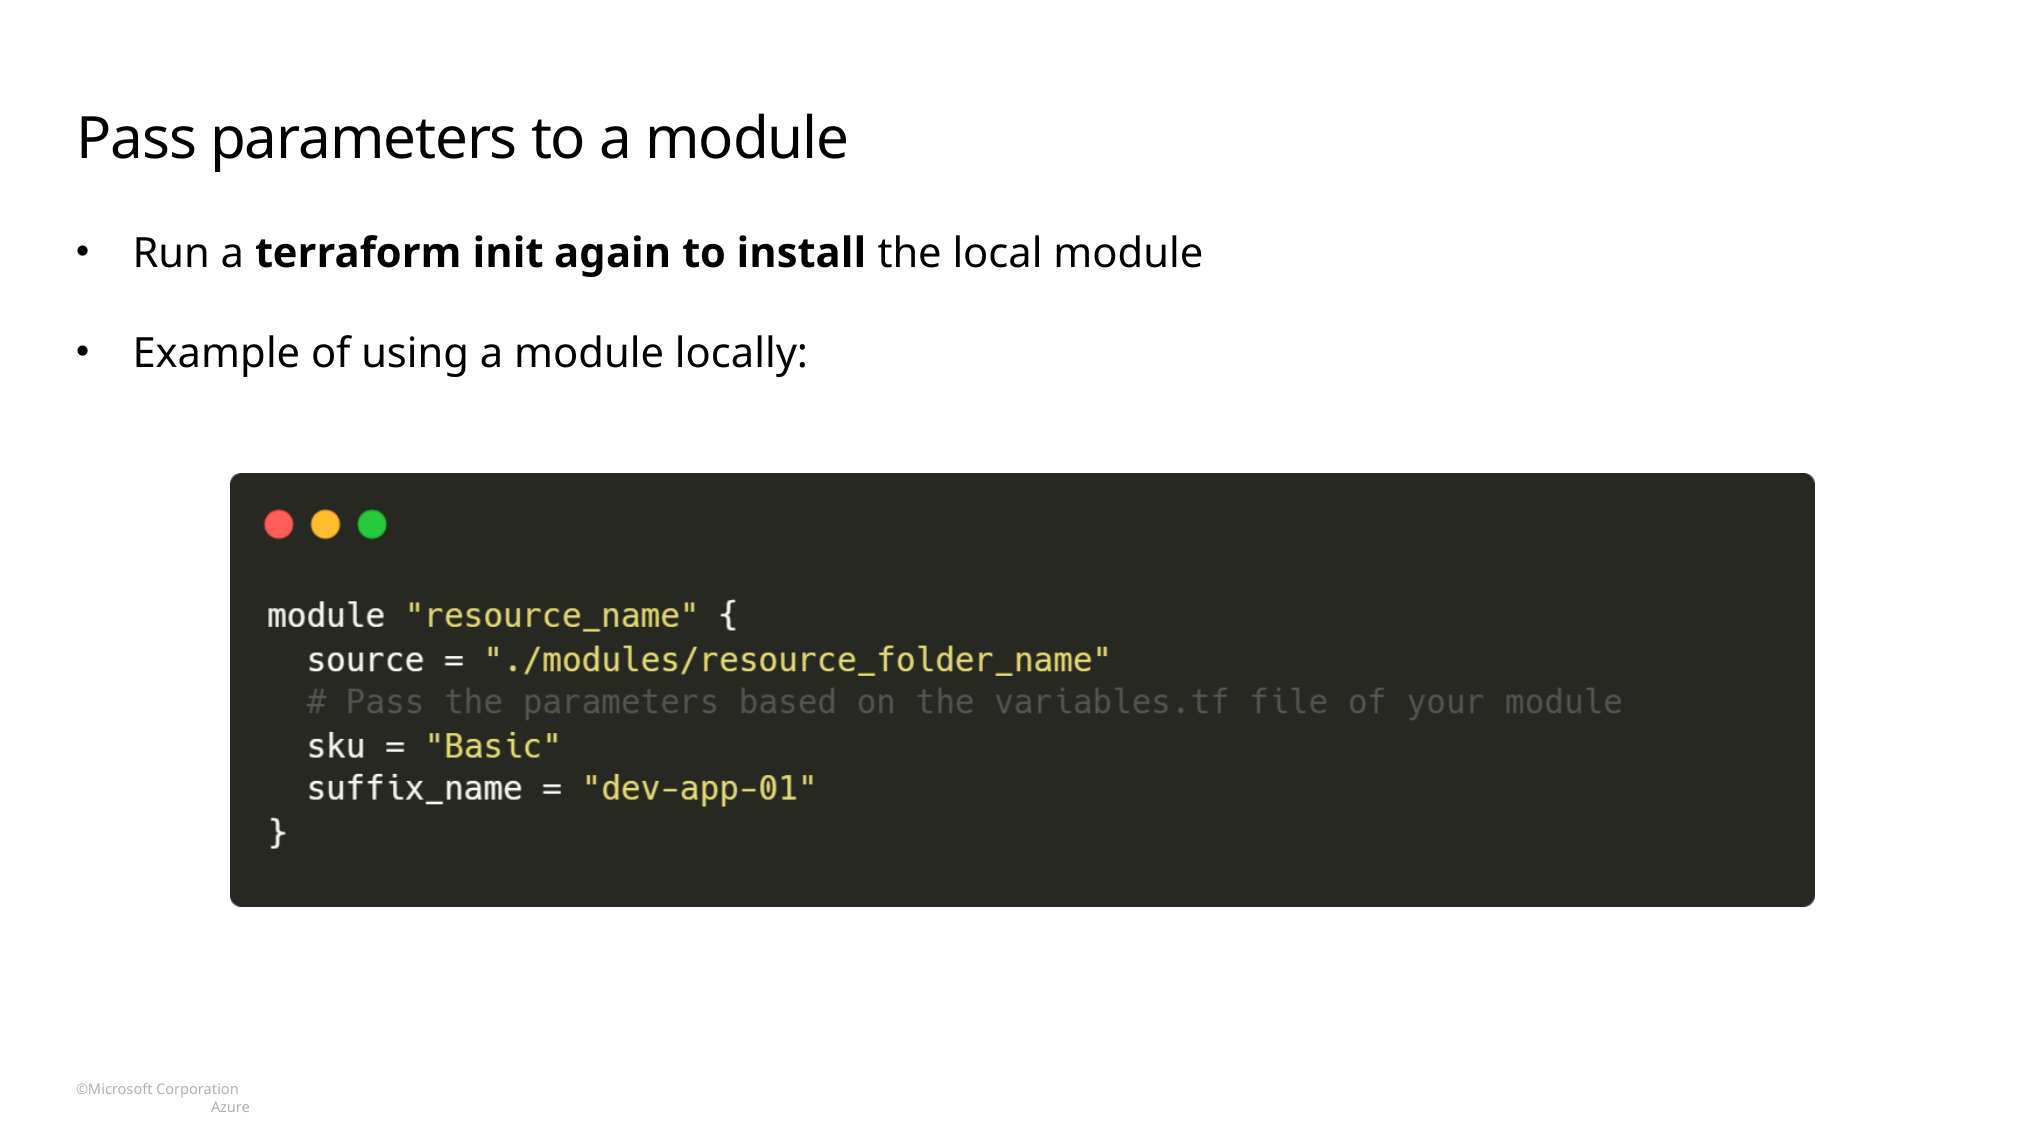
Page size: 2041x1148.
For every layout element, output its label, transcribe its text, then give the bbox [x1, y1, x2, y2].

list Run a terraform init again to install the local module Example of using a module locally: [76, 225, 1888, 377]
picture [229, 473, 1815, 908]
title Pass parameters to a module [76, 103, 1969, 172]
